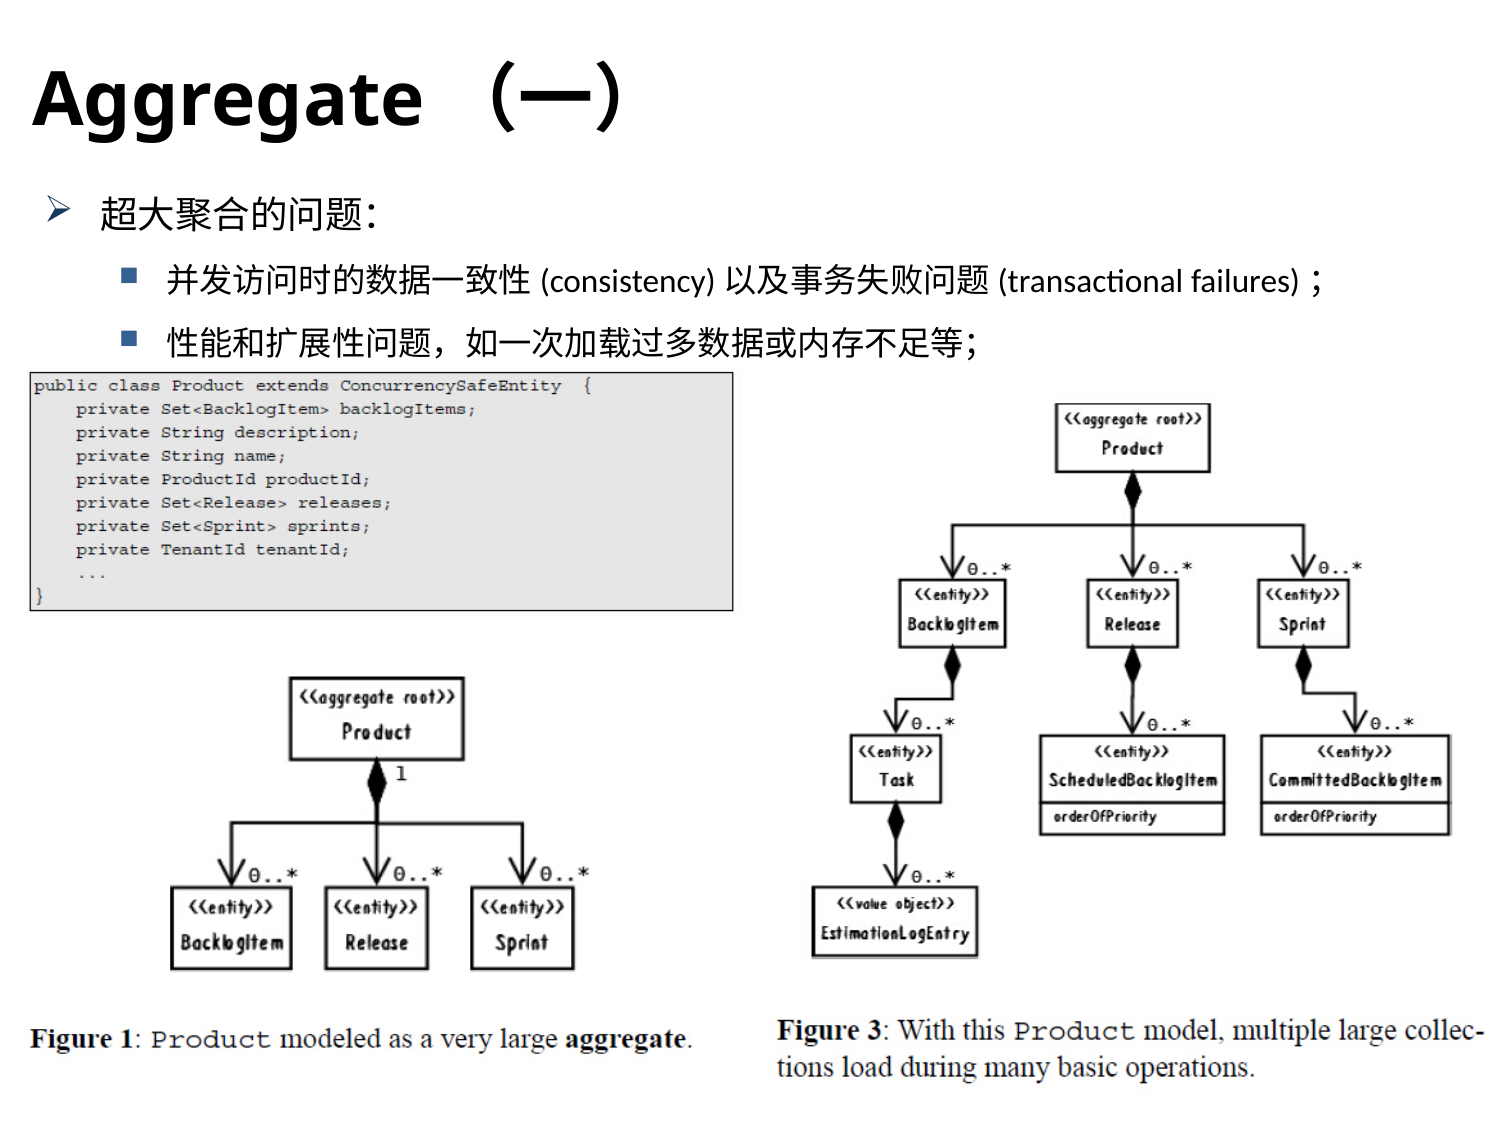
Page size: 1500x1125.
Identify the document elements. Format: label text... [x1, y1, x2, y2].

text_box Aggregate（一） [17, 42, 1128, 149]
text_box 超大聚合的问题： 并发访问时的数据一致性(consistency)以及事务失败问题(transactional failures)； 性能和扩展性问题，如一次加载过多数据或内存不足等； [29, 172, 1459, 1125]
picture [773, 373, 1500, 1095]
picture [17, 361, 745, 1065]
